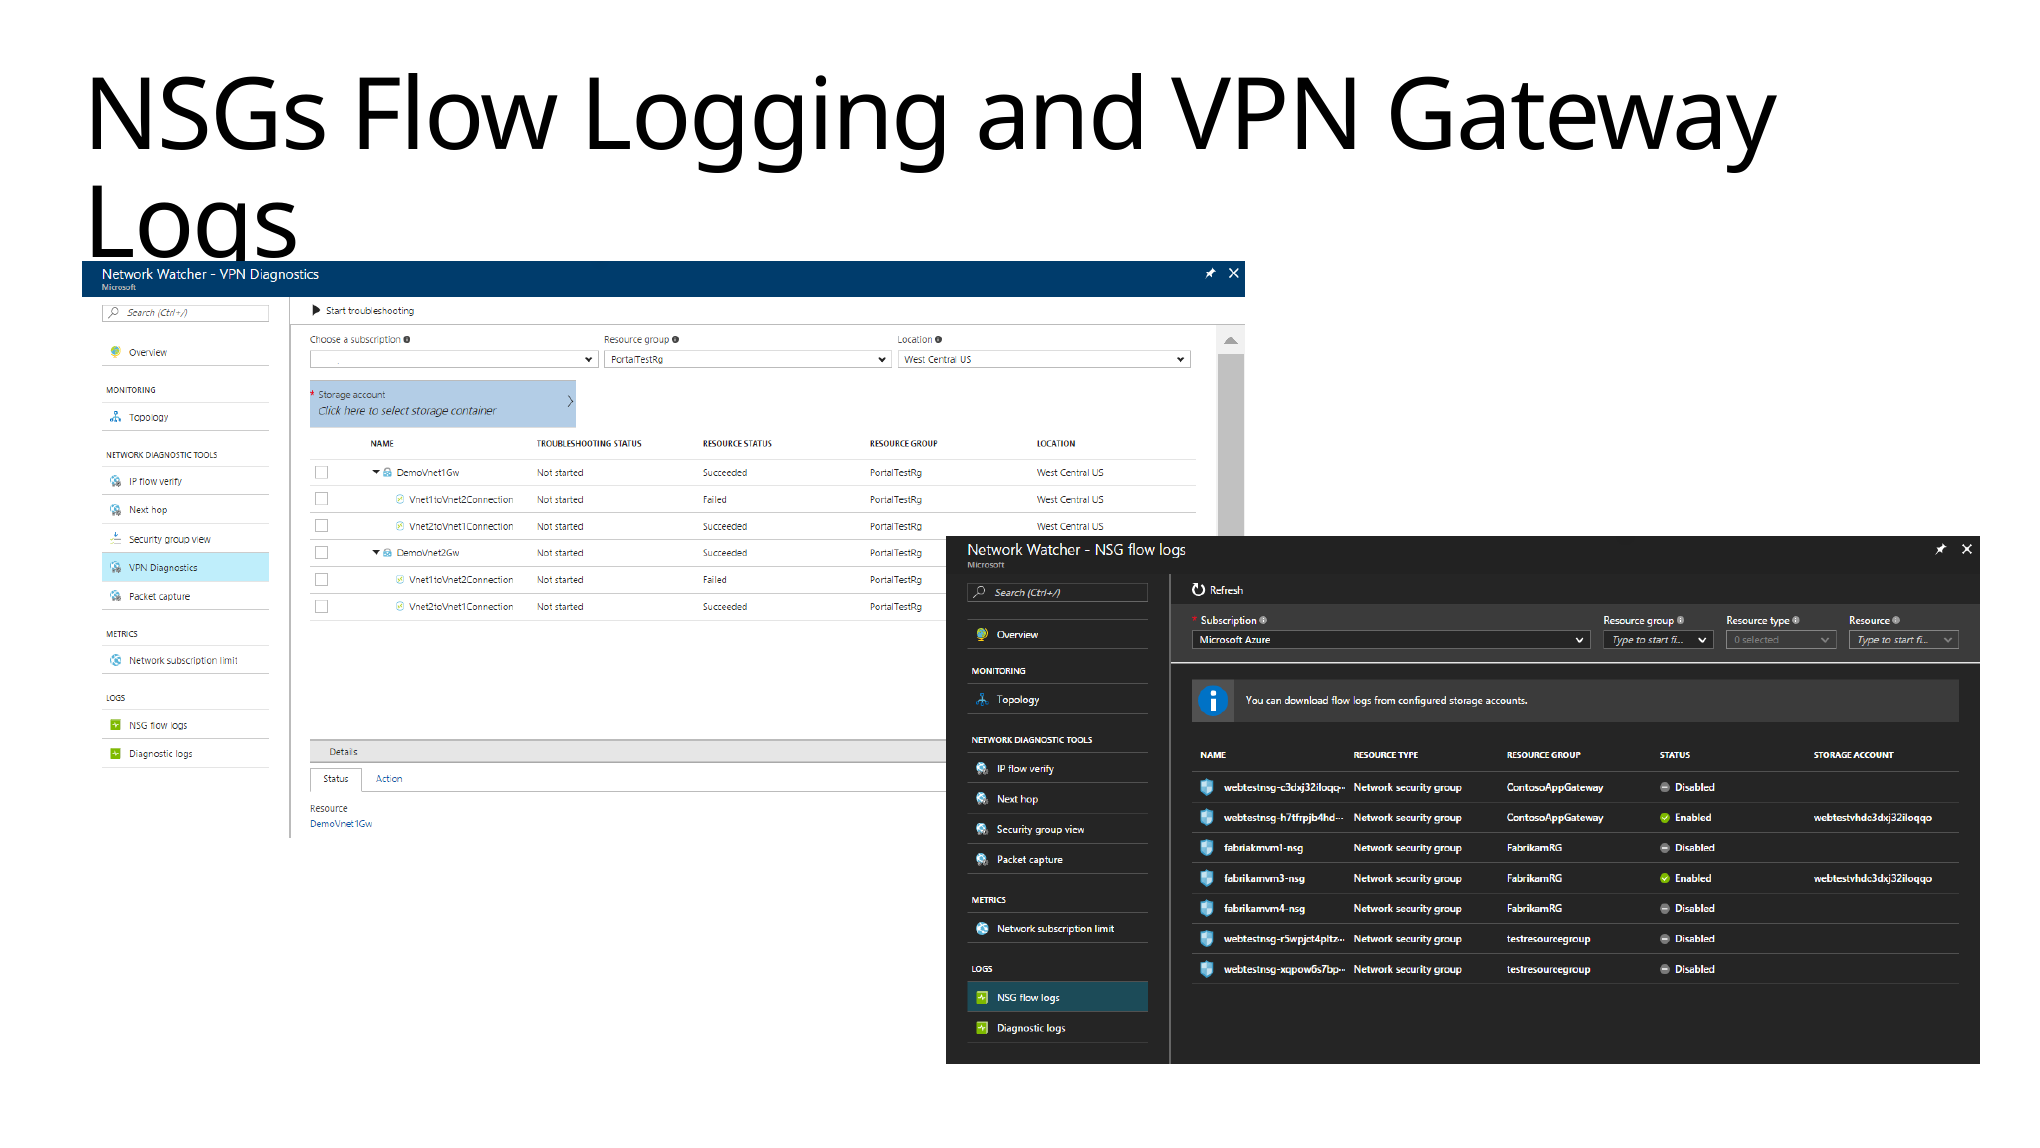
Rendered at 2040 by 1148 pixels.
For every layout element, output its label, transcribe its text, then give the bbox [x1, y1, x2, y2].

title NSGs Flow Logging and VPN Gateway Logs [60, 48, 1980, 199]
picture [82, 260, 1981, 1064]
